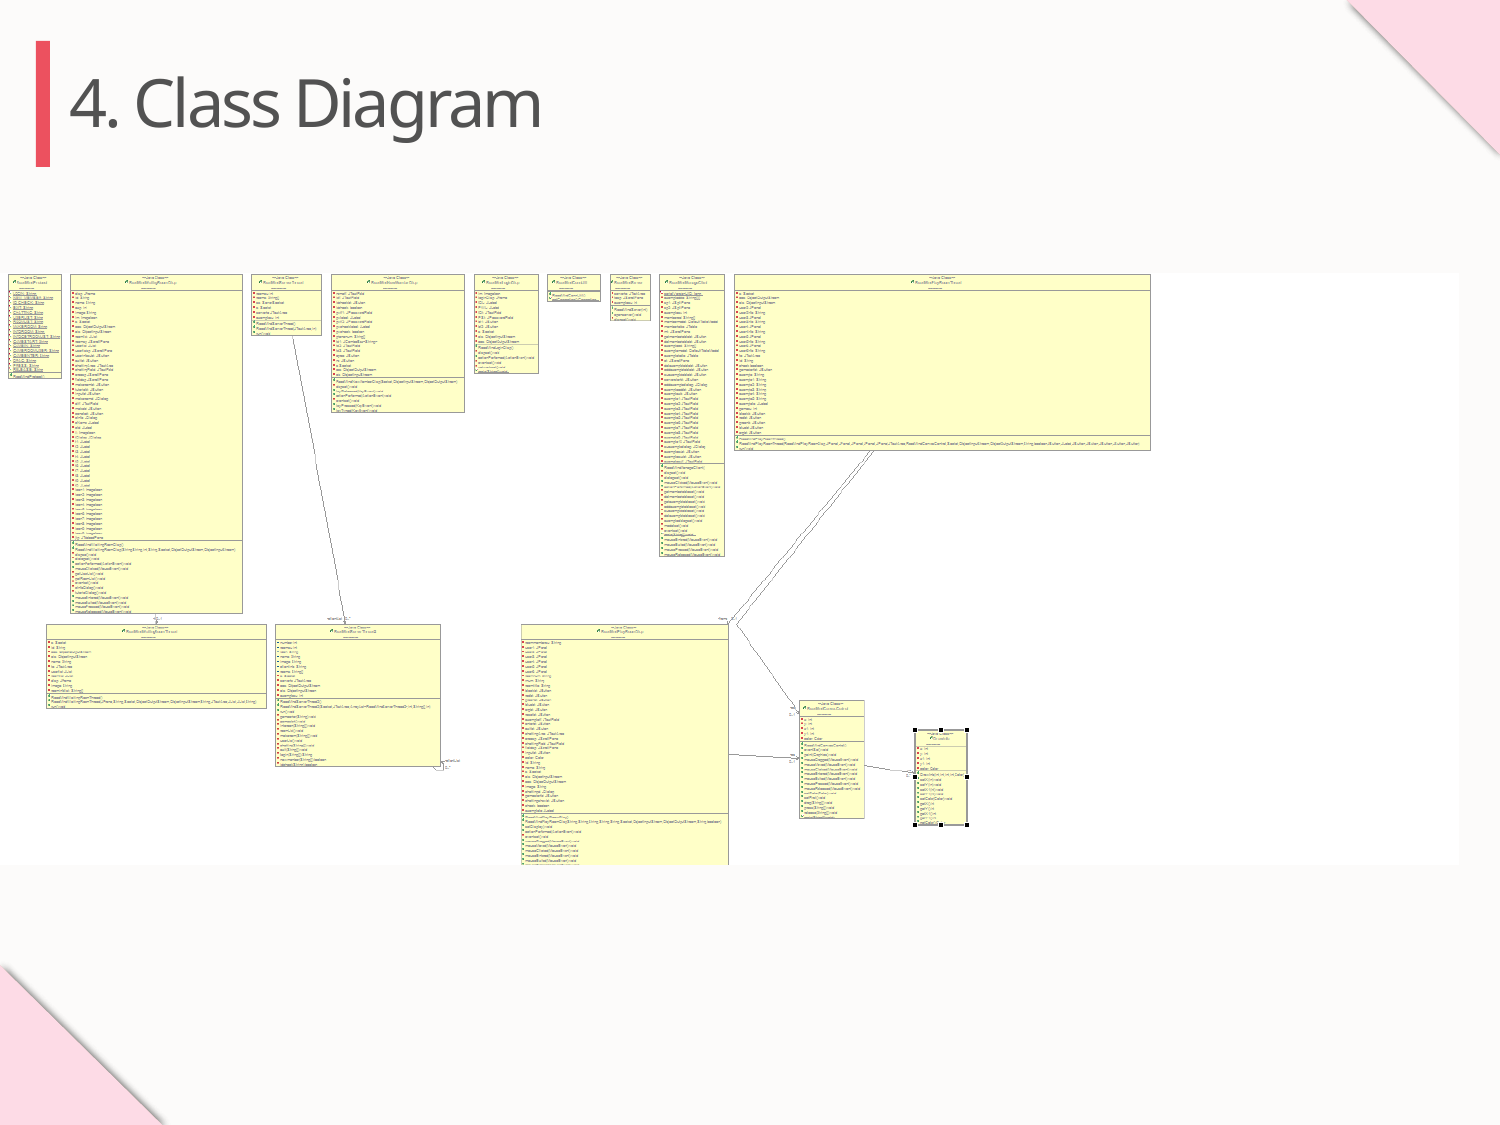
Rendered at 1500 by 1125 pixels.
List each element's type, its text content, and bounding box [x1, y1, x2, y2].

text_box [35, 40, 51, 168]
text_box [1345, 0, 1500, 157]
picture [0, 273, 1459, 865]
text_box [0, 963, 164, 1125]
text_box 4. Class Diagram [55, 53, 561, 149]
